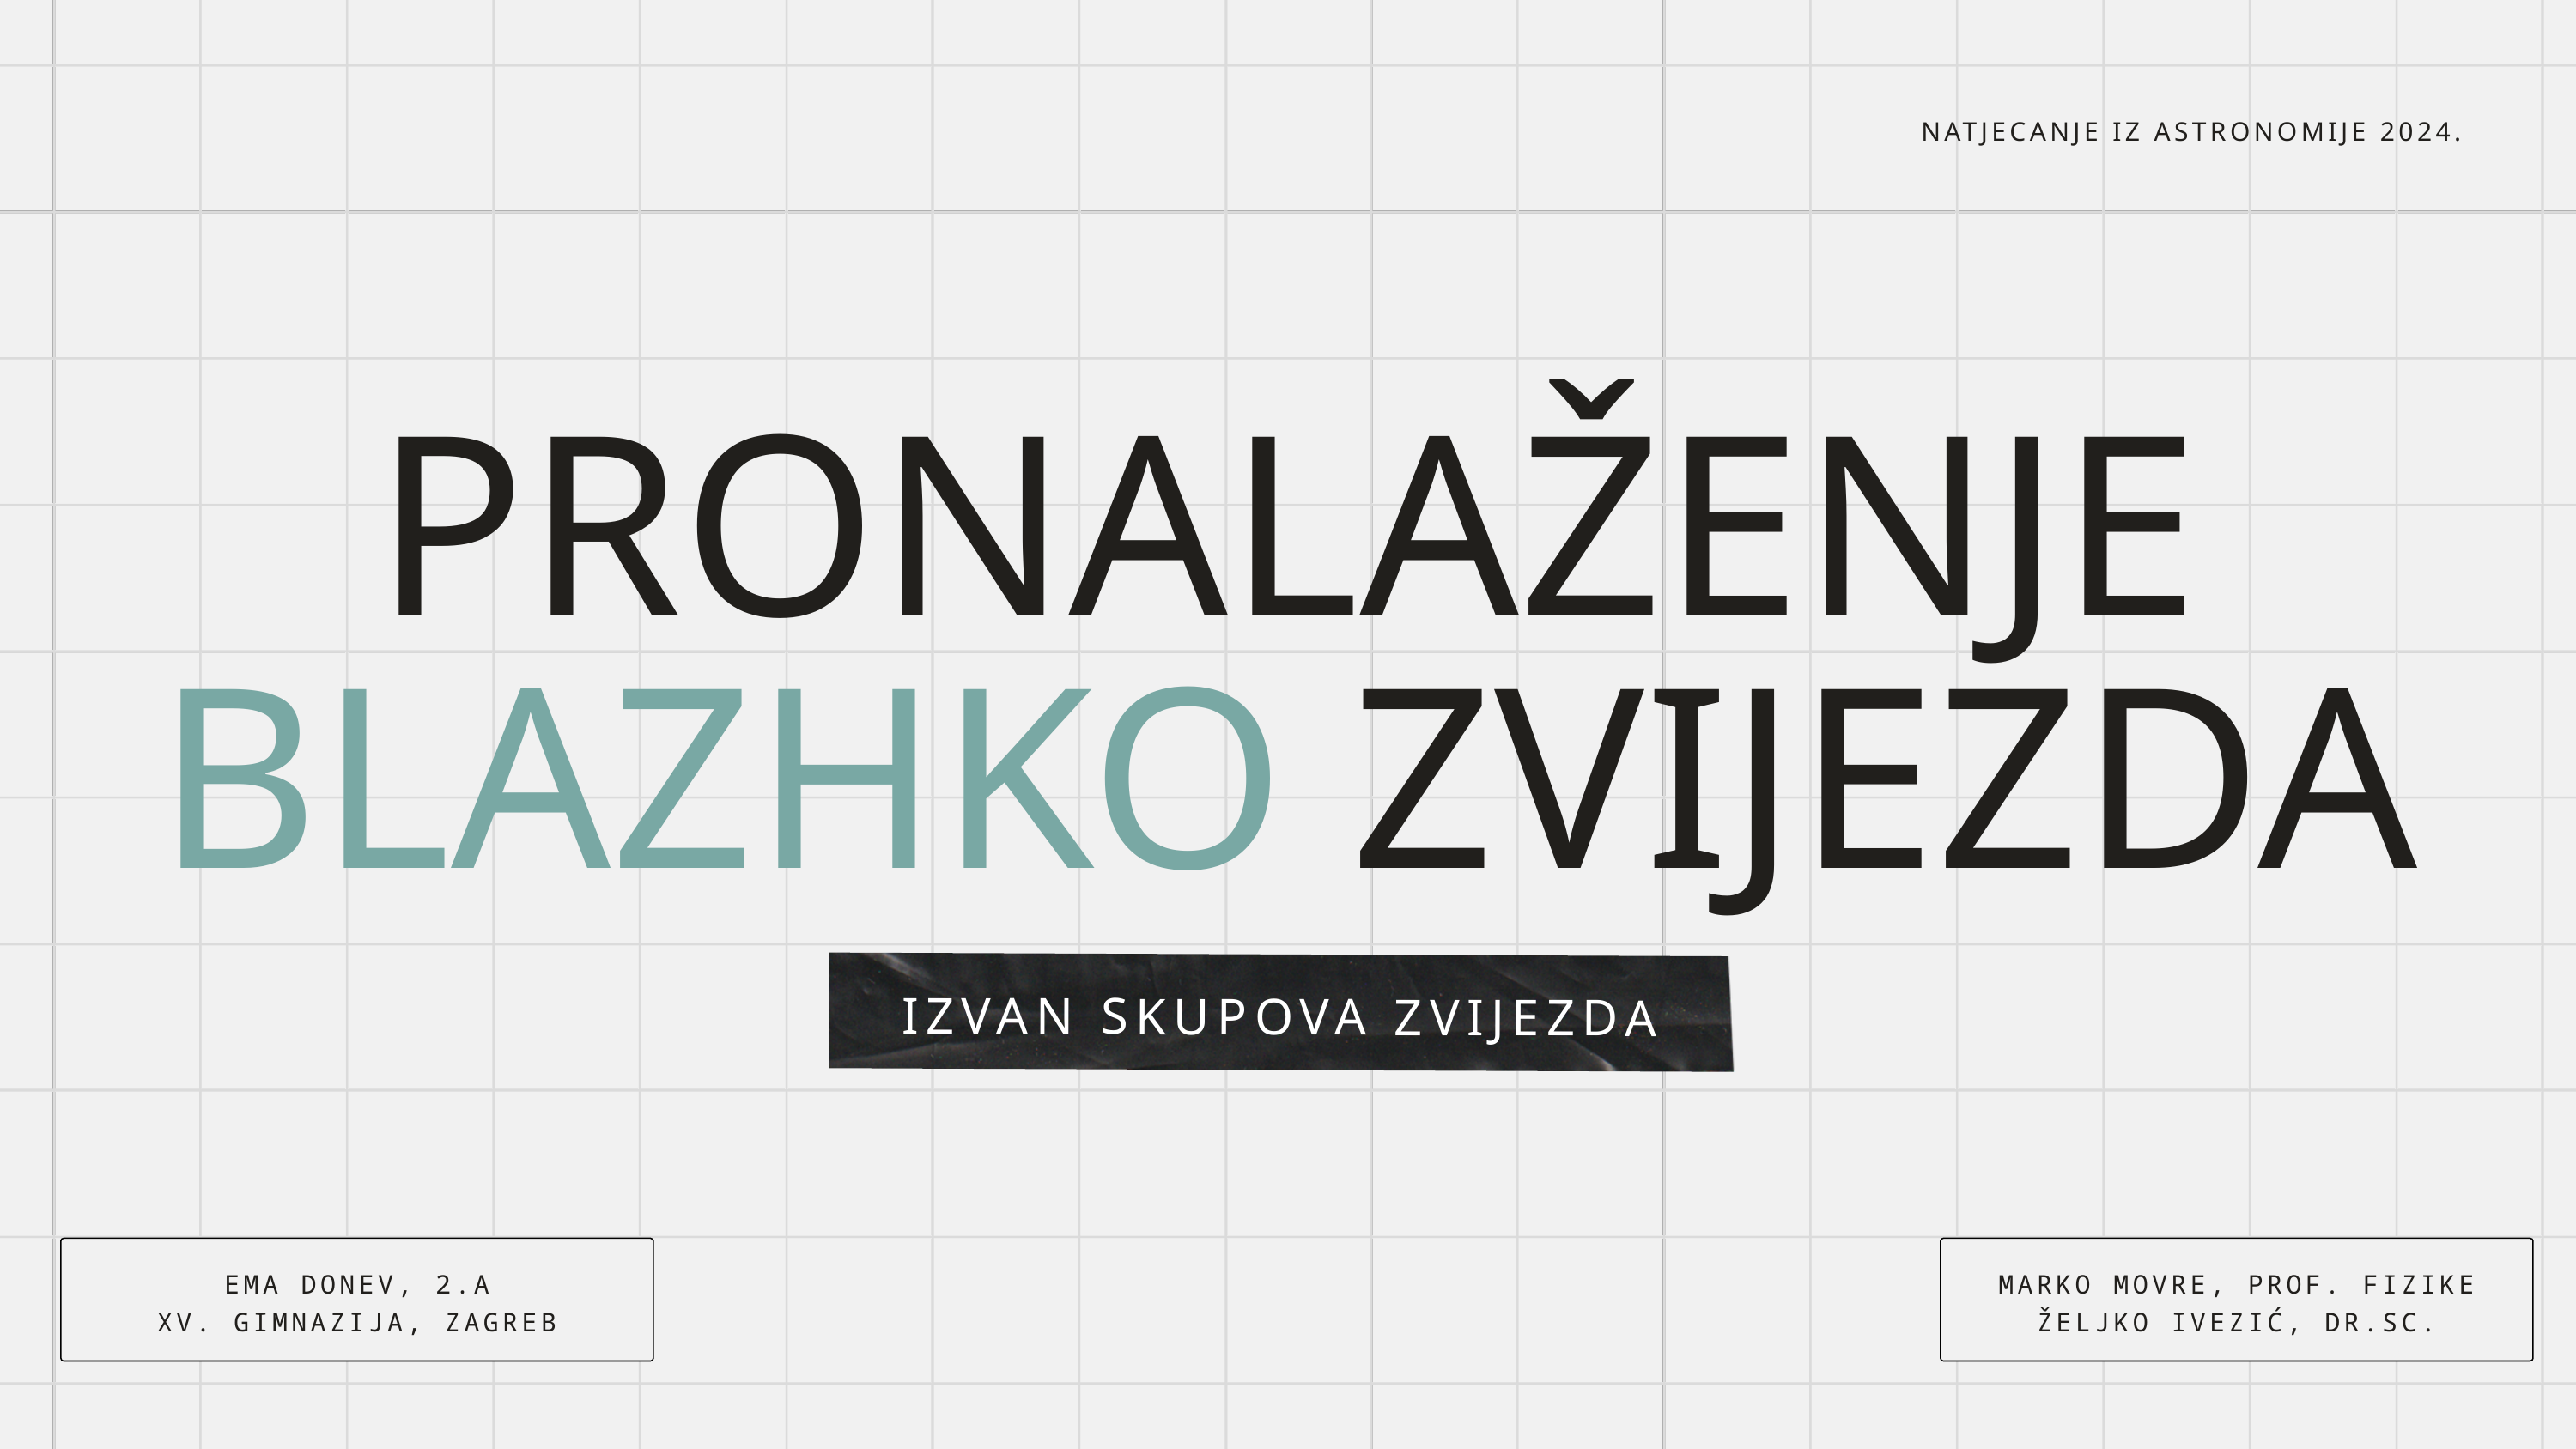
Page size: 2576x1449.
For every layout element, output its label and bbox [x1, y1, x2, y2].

text_box [60, 1238, 654, 1361]
text_box [1940, 1238, 2534, 1361]
text_box [0, 0, 2576, 1449]
